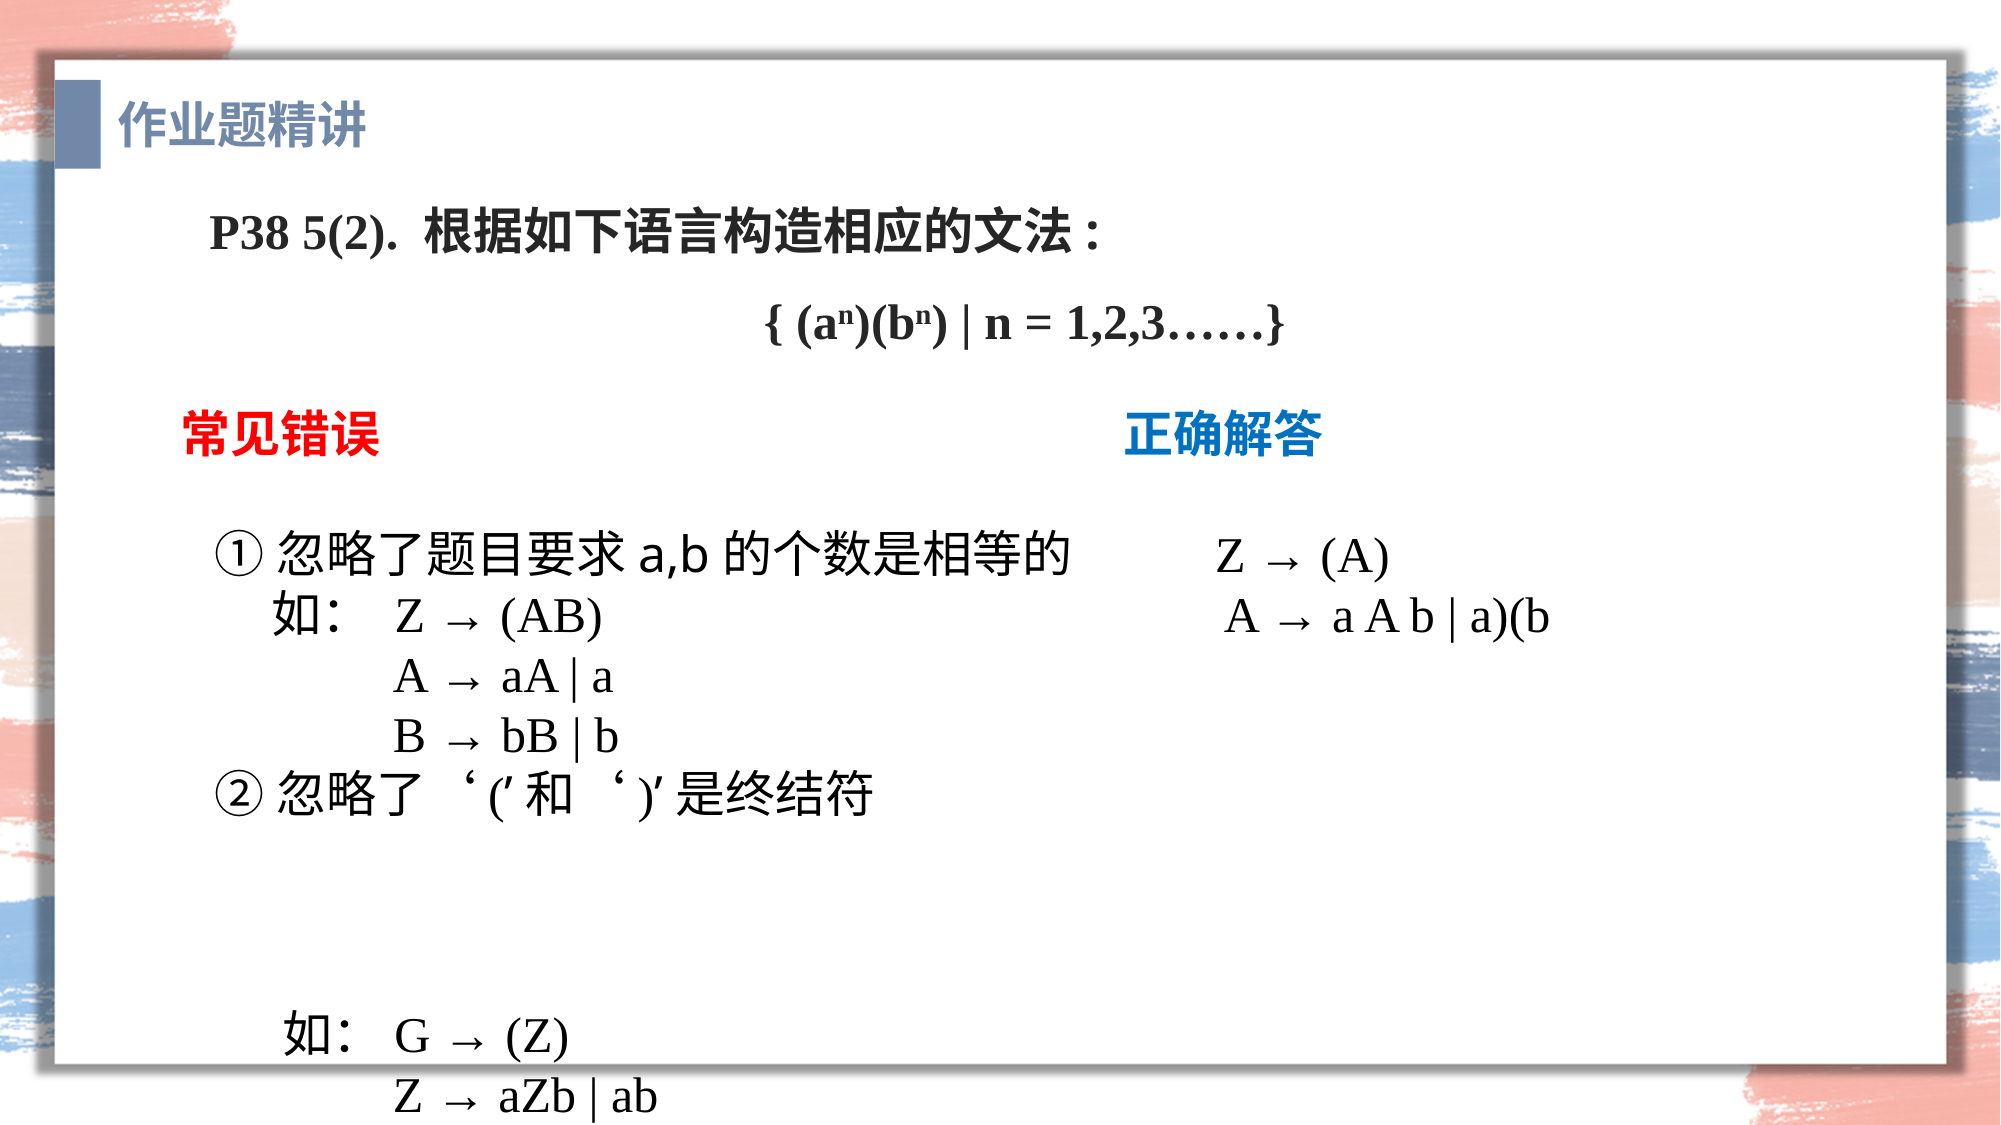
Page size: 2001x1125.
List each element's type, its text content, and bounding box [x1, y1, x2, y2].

text_box P38 5(2). 根据如下语言构造相应的文法: { (an)(bn) | n = 1,2,3……} [194, 161, 1855, 357]
text_box 正确解答 Z → (A) A → a A b | a)(b [1109, 394, 1733, 650]
picture [0, 0, 2001, 1125]
text_box 常见错误 ①忽略了题目要求a,b的个数是相等的 如： Z → (AB) A → aA | a B → bB | b ②忽略了‘(’和‘)’是终结符 如：G → (Z) Z → aZb | ab [165, 394, 1110, 1125]
text_box 作业题精讲 [102, 86, 383, 162]
text_box [54, 79, 102, 170]
